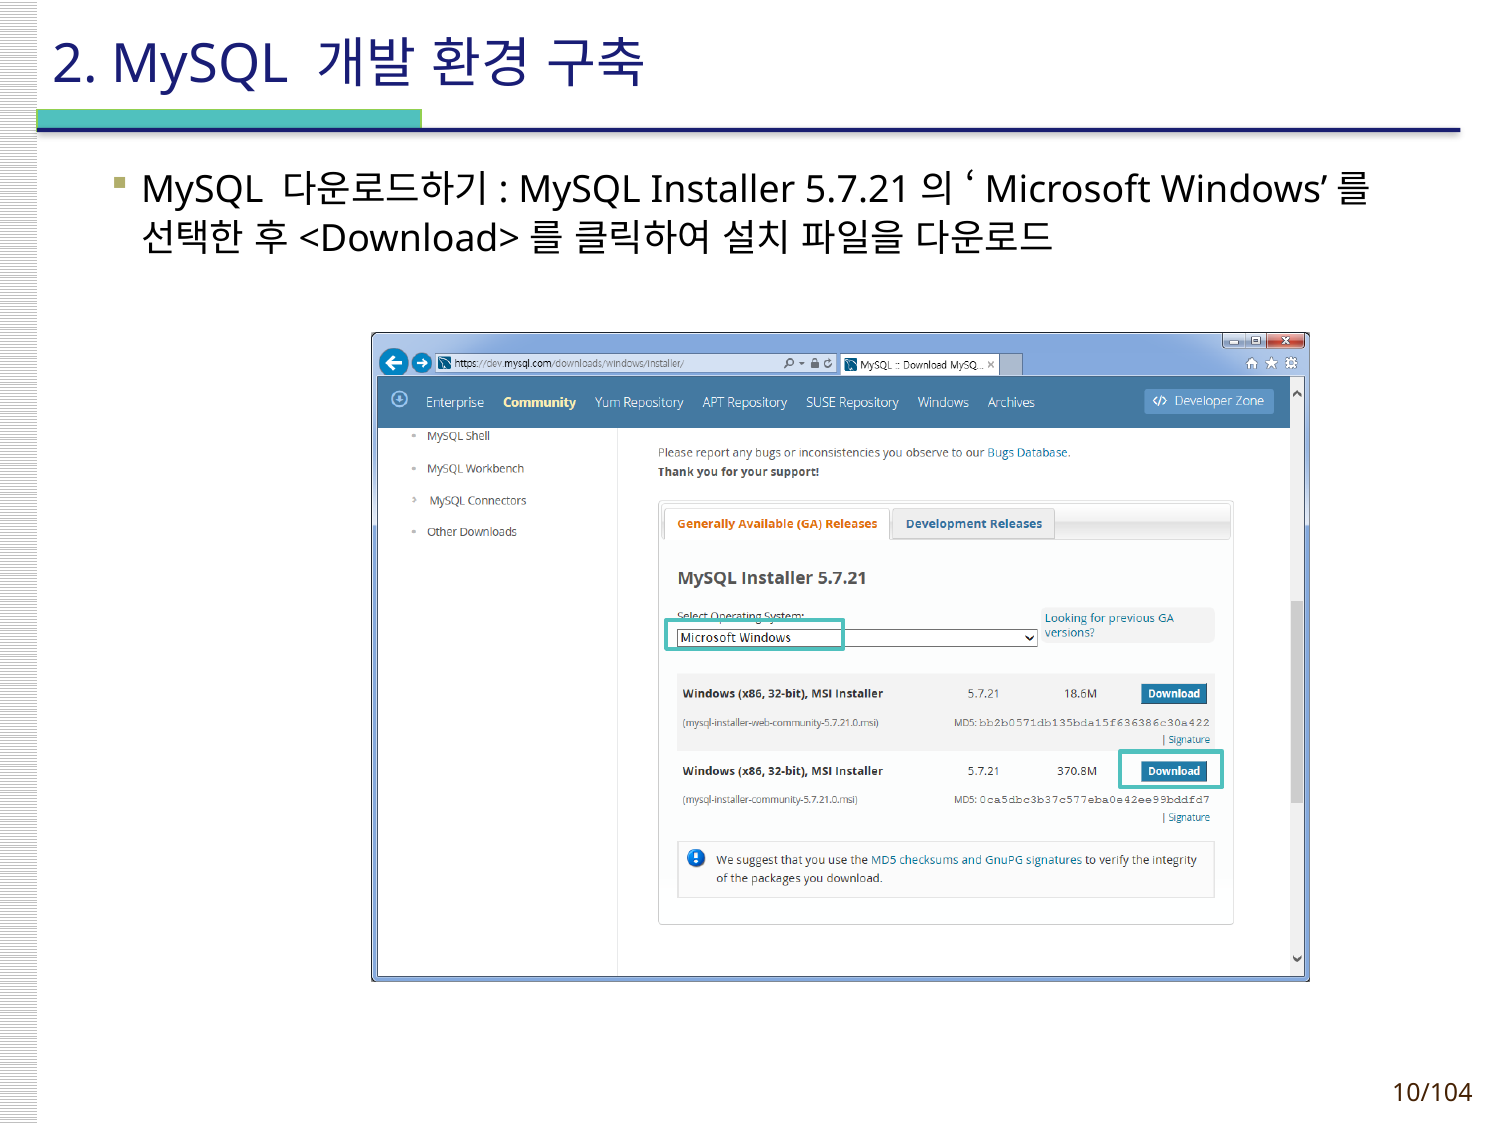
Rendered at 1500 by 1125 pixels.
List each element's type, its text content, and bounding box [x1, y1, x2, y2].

picture [371, 332, 1310, 982]
list MySQL 다운로드하기: MySQL Installer 5.7.21의 ‘Microsoft Windows’를 선택한 후<Download>를 클릭하여 설치 파일을 다운로드 [37, 152, 1463, 1091]
title 2. MySQL 개발 환경 구축 [37, 13, 1278, 109]
